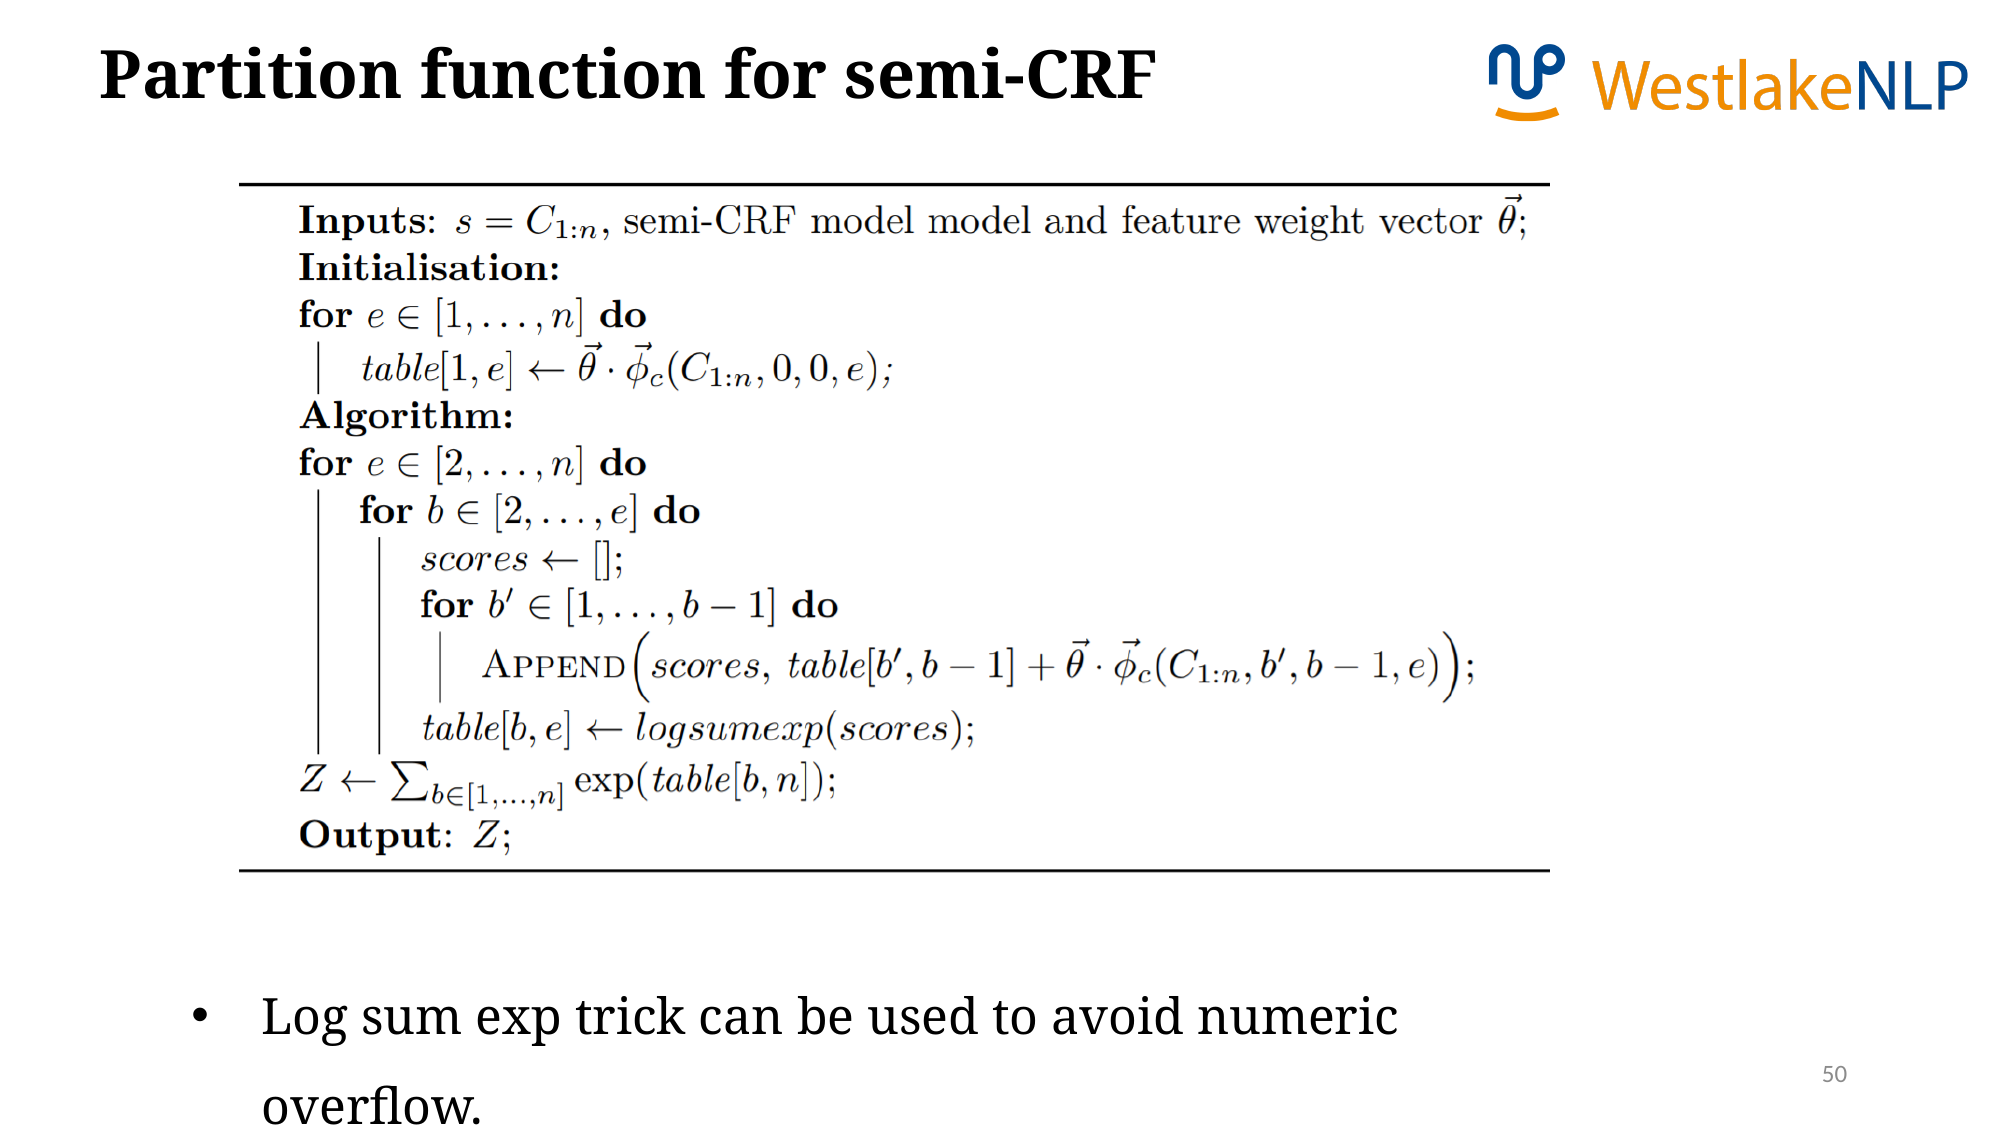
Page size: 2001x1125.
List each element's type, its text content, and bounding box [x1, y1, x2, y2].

picture [1459, 0, 2000, 170]
picture [230, 177, 1550, 884]
text_box Partition function for semi-CRF [84, 24, 1349, 120]
slide_number 50 [1644, 1042, 1863, 1103]
text_box Log sum exp trick can be used to avoid numeric overflow. [176, 947, 1644, 1125]
